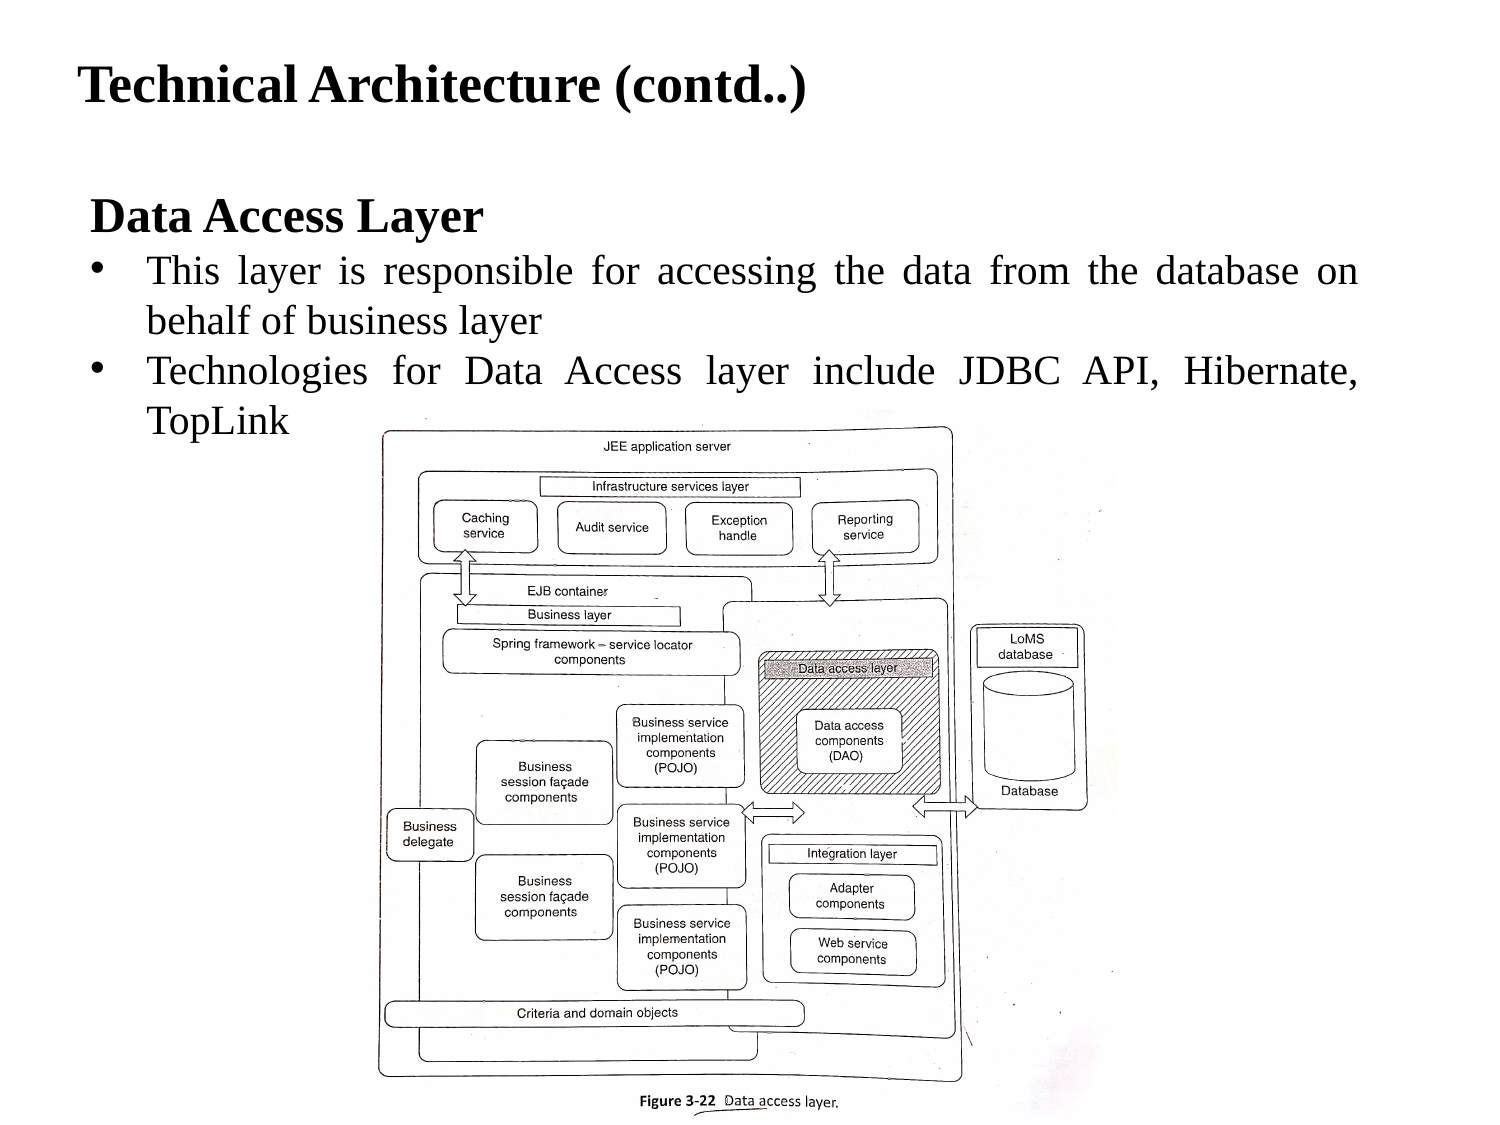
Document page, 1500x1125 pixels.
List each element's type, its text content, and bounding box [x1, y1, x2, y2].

title Technical Architecture (contd..) [62, 24, 1225, 138]
picture [342, 409, 1117, 1122]
list Data Access Layer This layer is responsible for accessing the data from the database on behalf of business layer Technologies for Data Access layer include JDBC API, Hibernate, TopLink [75, 174, 1375, 1125]
